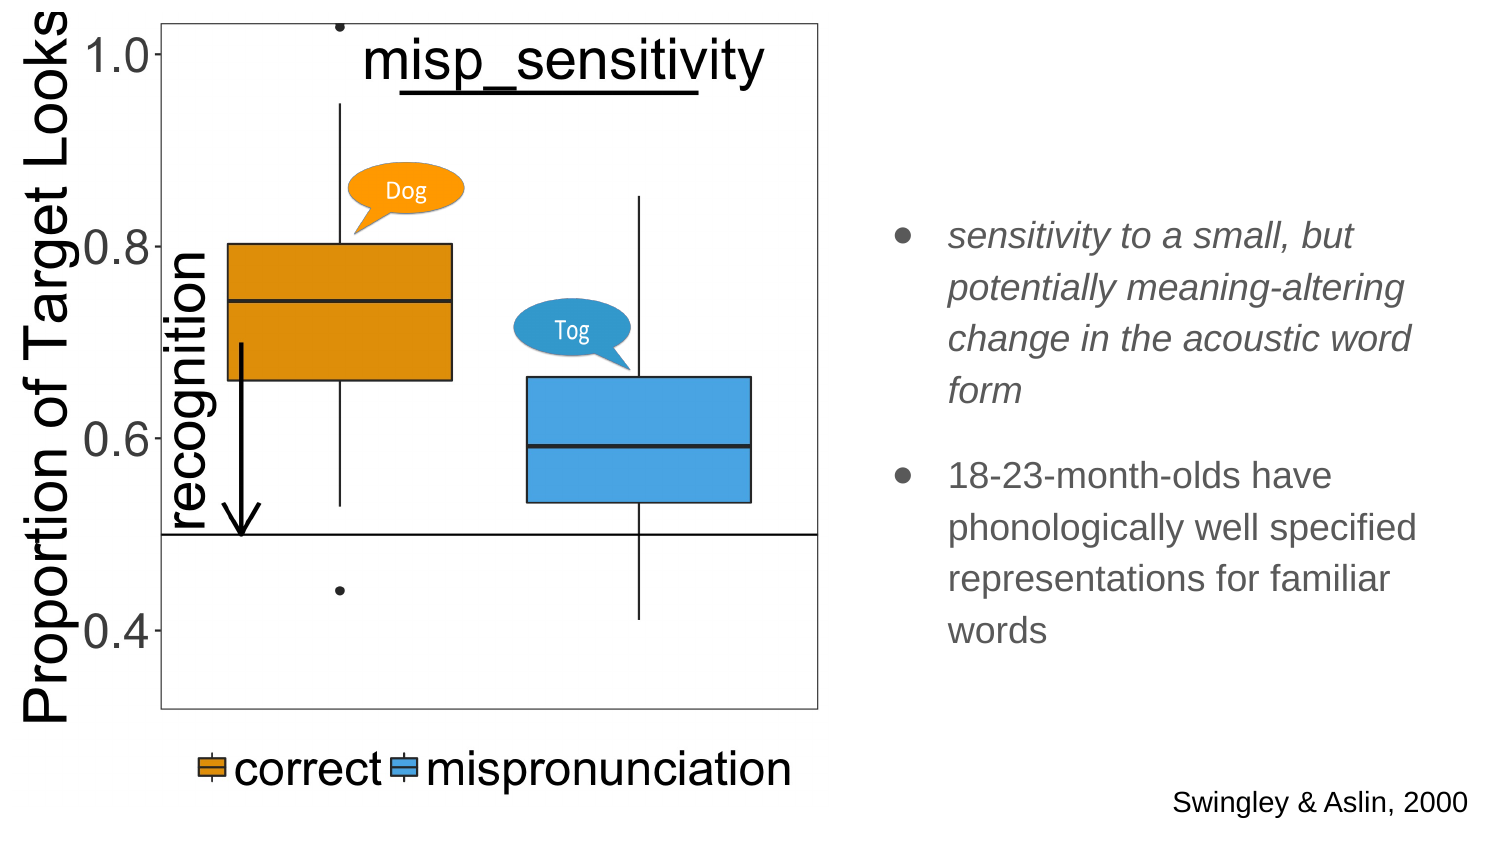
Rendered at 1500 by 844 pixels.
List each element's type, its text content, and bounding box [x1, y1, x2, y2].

picture [12, 12, 829, 807]
list sensitivity to a small, but potentially meaning-altering change in the acoustic word form 18-23-month-olds have phonologically well specified representations for familiar words [858, 189, 1449, 750]
text_box Swingley & Aslin, 2000 [1157, 768, 1500, 844]
